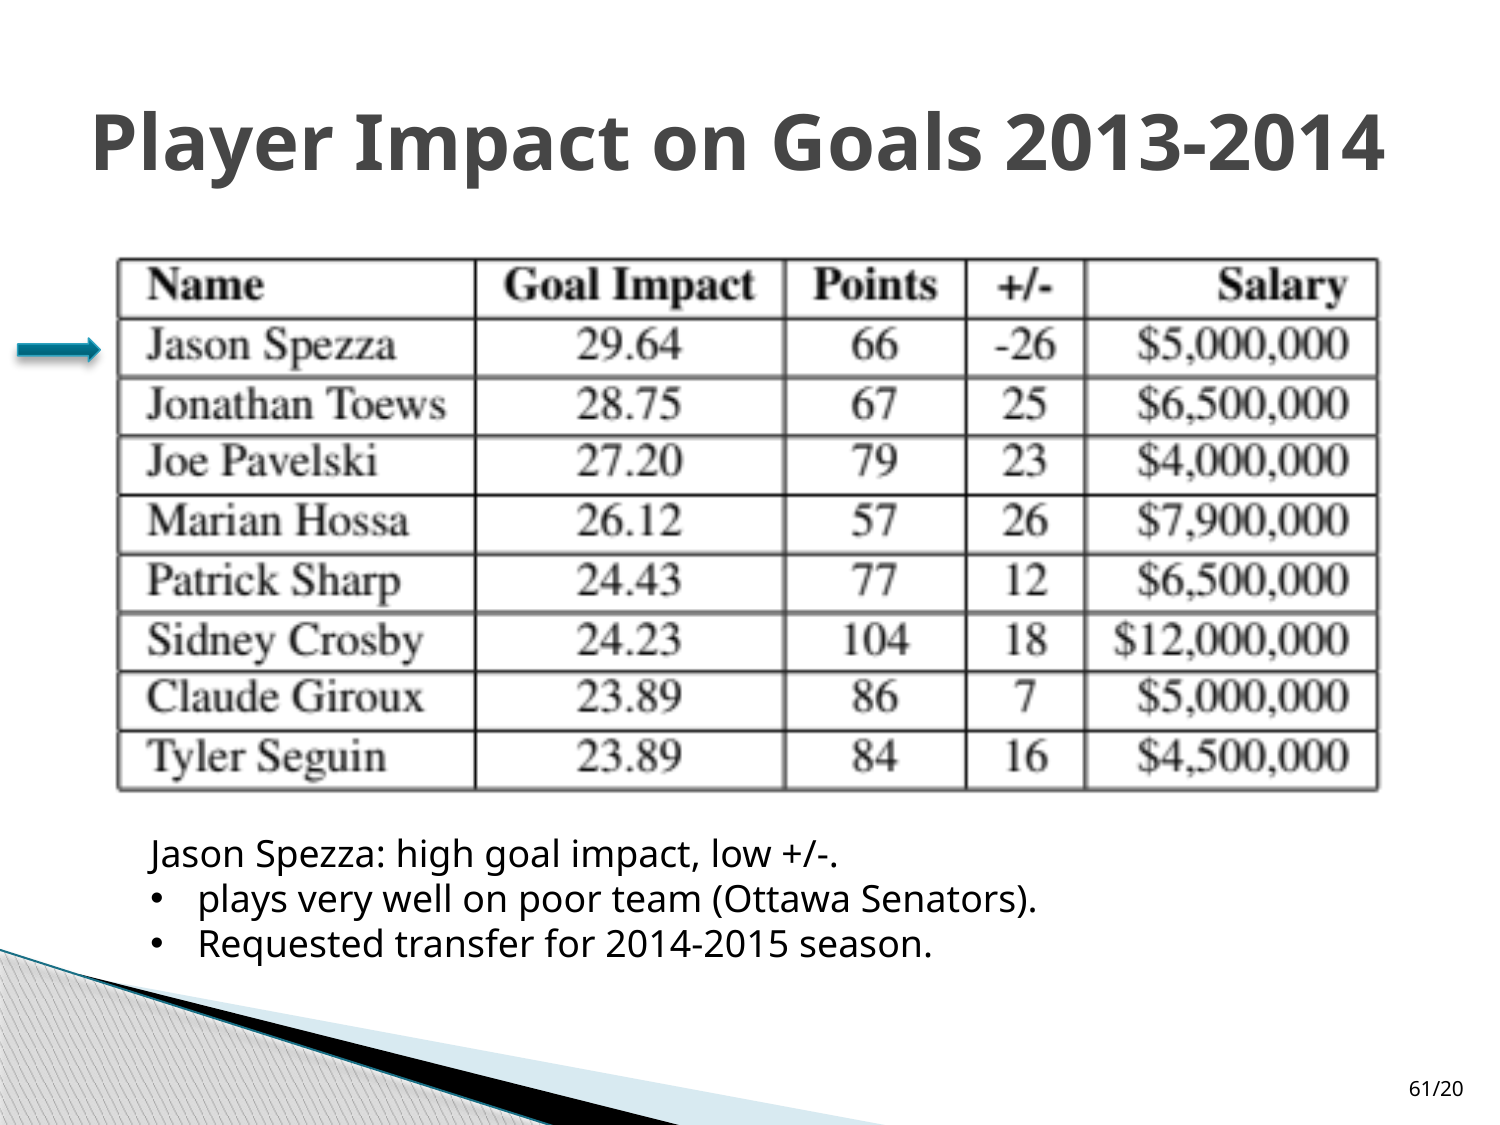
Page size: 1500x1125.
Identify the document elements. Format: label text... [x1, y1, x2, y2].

title Player Impact on Goals 2013-2014 [75, 45, 1425, 233]
slide_number 61/20 [1376, 1051, 1479, 1112]
text_box [16, 343, 58, 357]
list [64, 148, 1416, 892]
text_box Jason Spezza: high goal impact, low +/-. plays very well on poor team (Ottawa Senators). Requested transfer for 2014-2015 season. [135, 904, 1412, 972]
